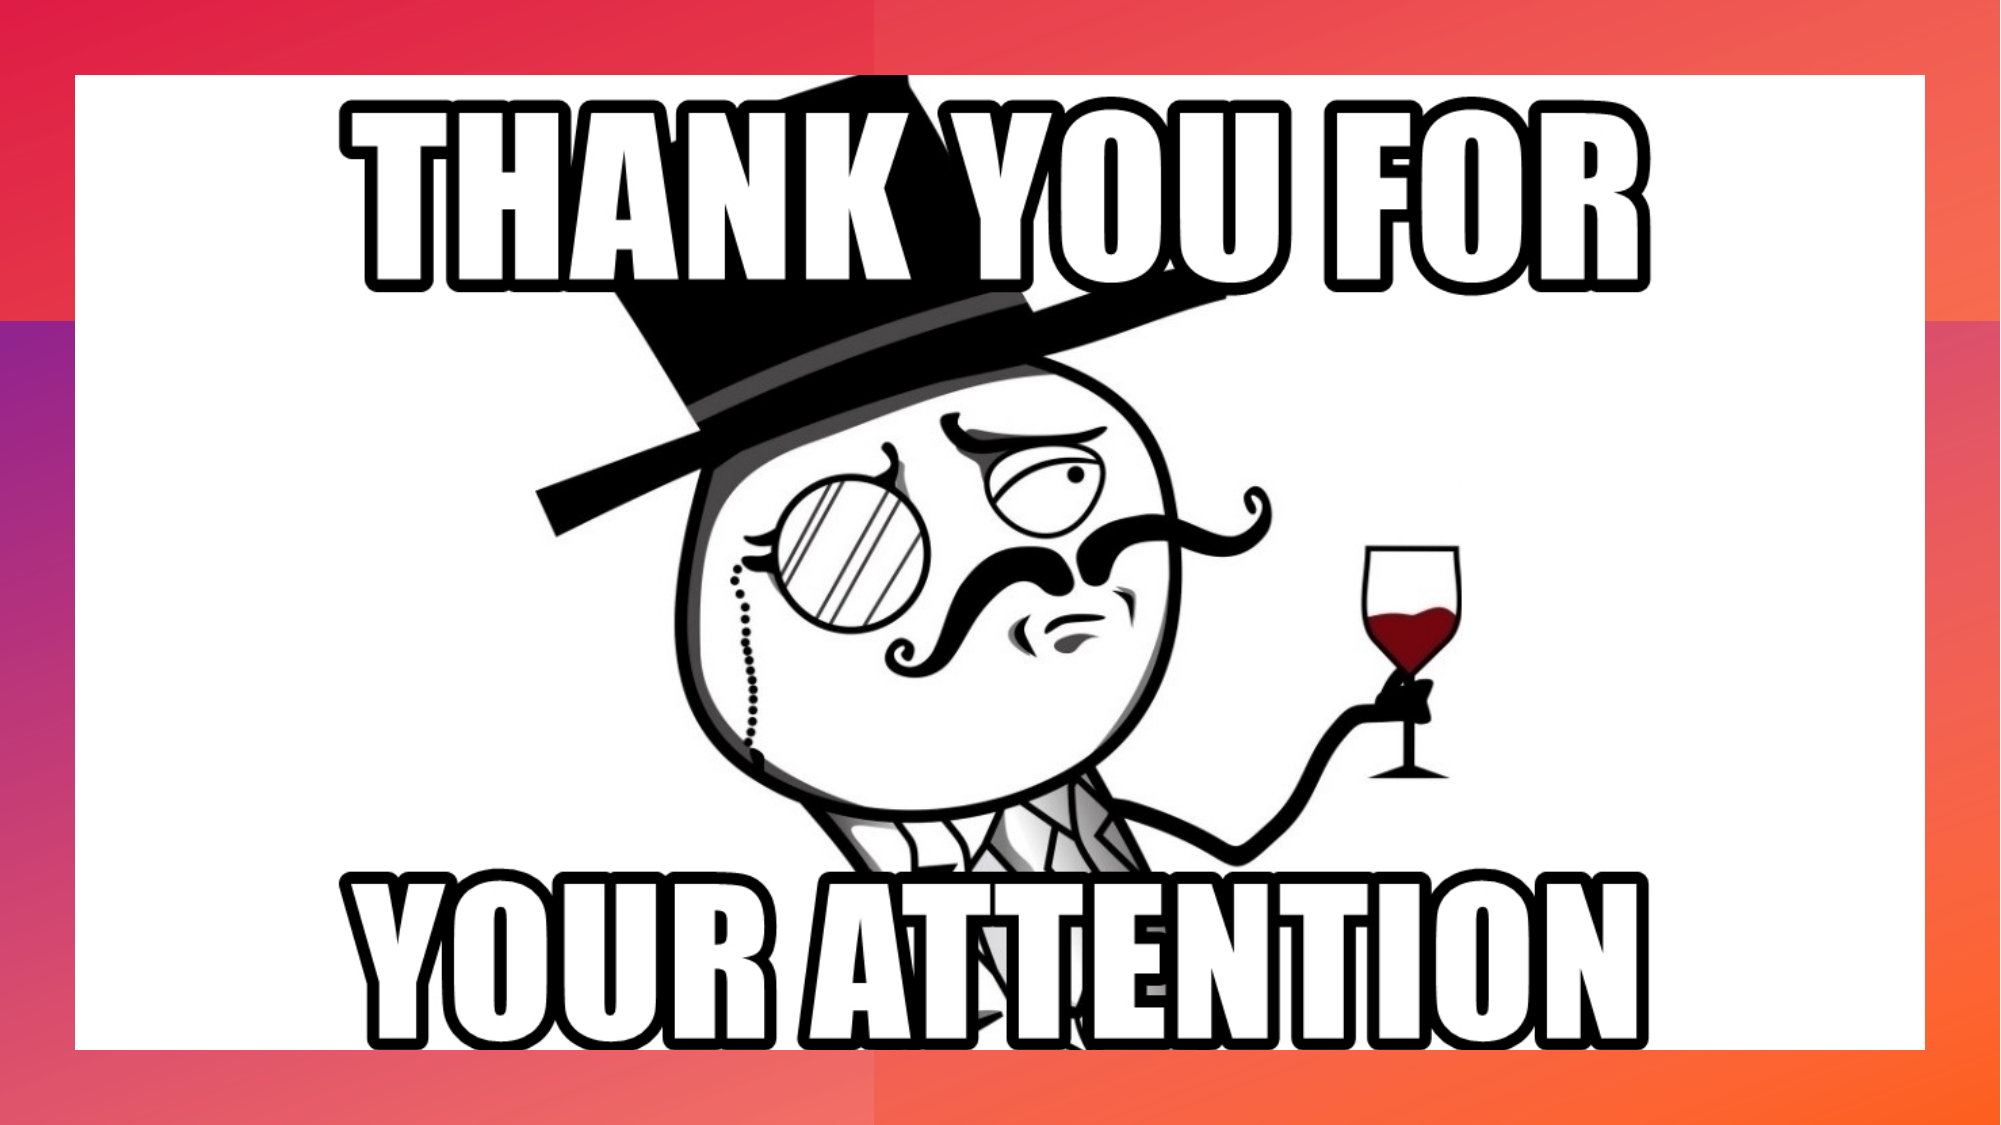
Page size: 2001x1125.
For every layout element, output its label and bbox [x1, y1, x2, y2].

text_box [874, 0, 2000, 321]
text_box [0, 321, 2000, 1125]
text_box [0, 0, 874, 321]
list [74, 74, 1925, 1050]
